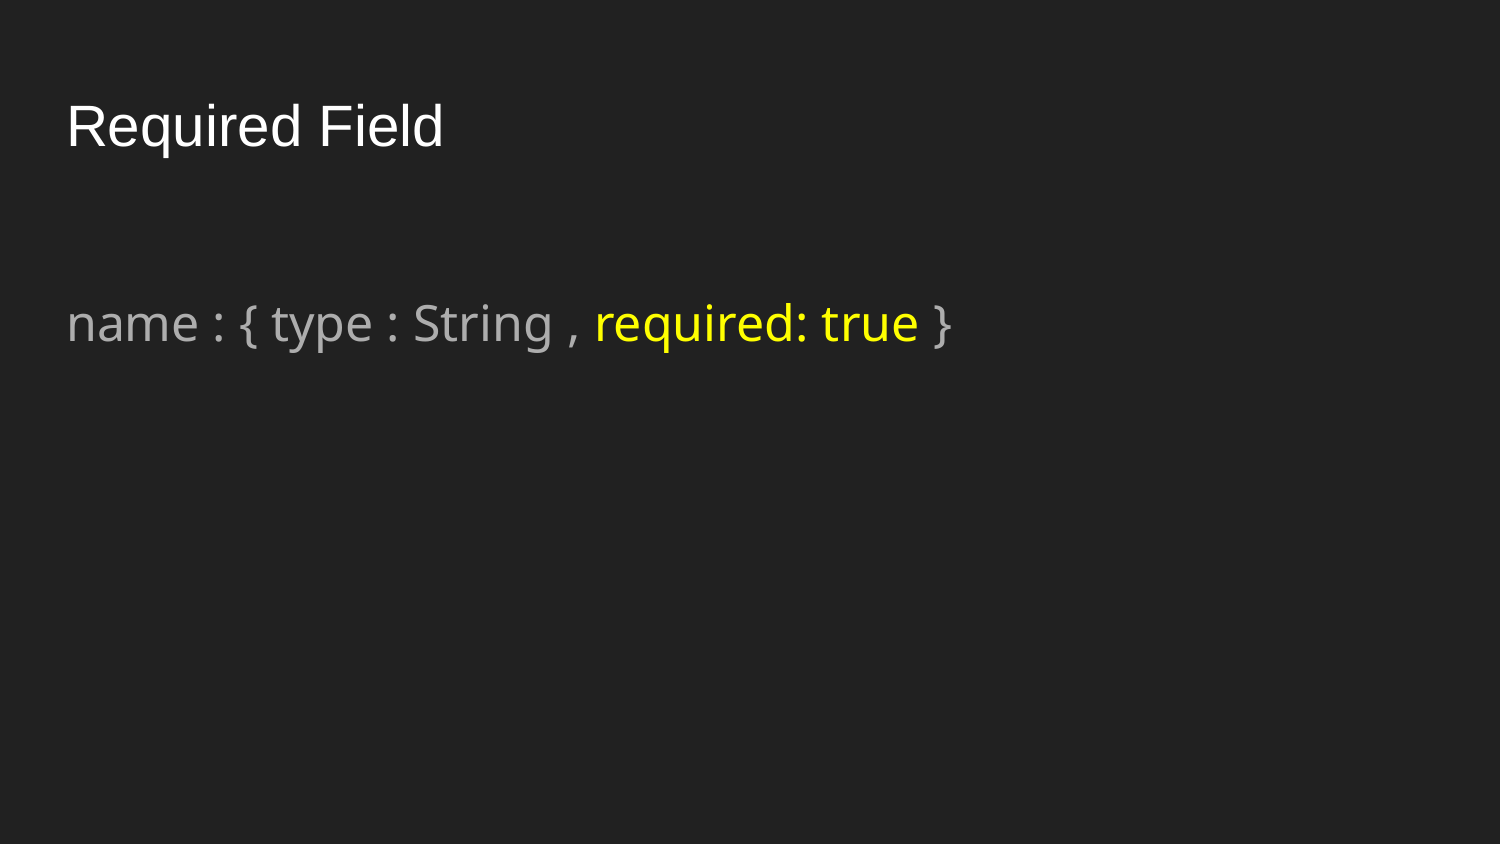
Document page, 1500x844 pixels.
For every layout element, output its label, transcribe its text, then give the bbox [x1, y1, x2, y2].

list name : { type : String , required: true } [51, 189, 1449, 750]
title Required Field [51, 72, 1449, 167]
